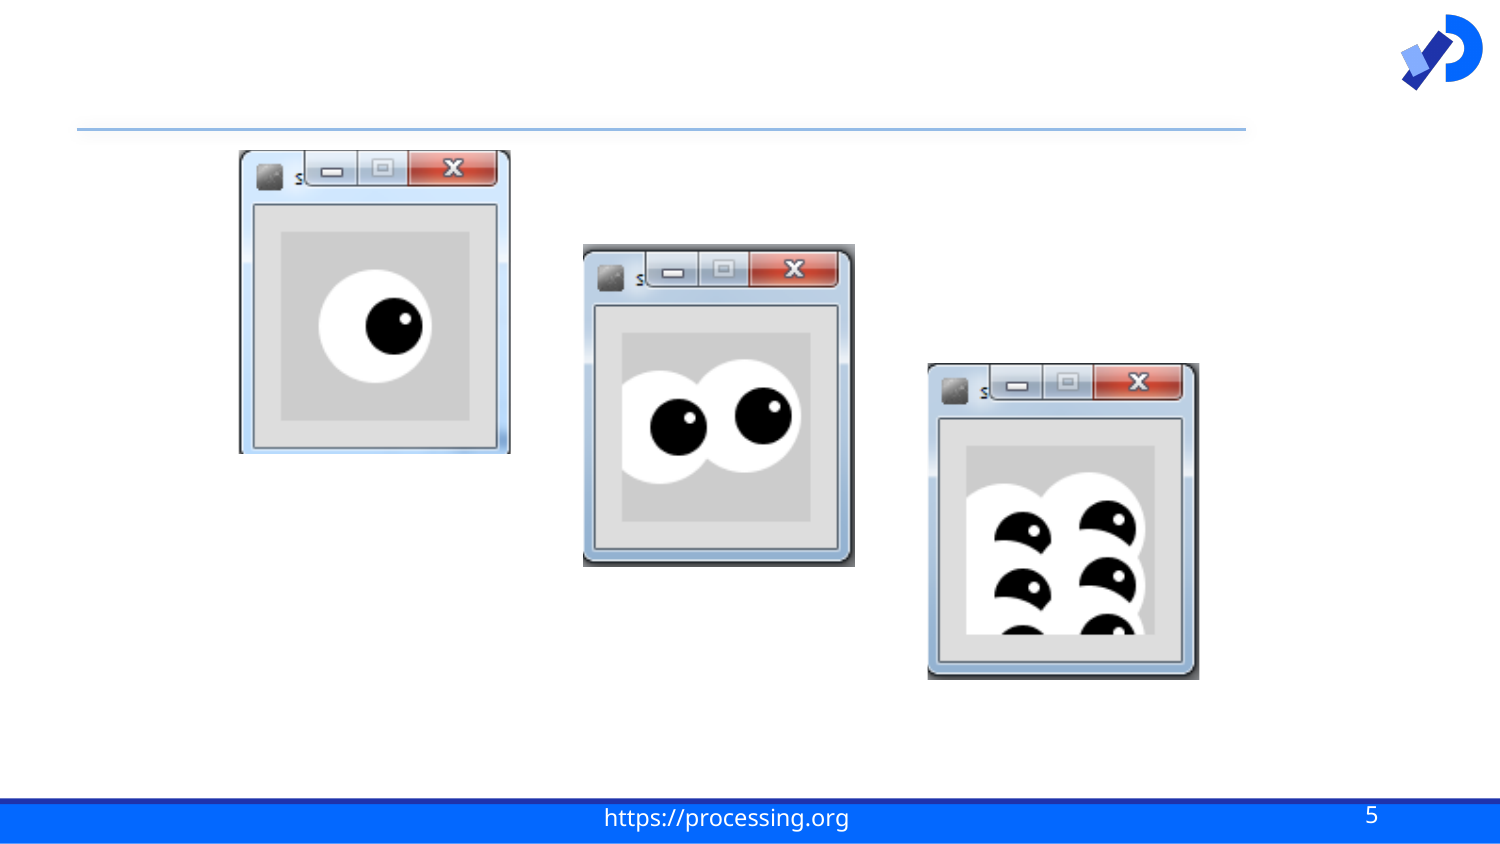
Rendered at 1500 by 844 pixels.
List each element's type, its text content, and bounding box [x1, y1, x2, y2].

picture [927, 363, 1200, 680]
picture [582, 244, 856, 567]
footer https://processing.org [527, 801, 927, 842]
slide_number 5 [1074, 794, 1388, 843]
picture [238, 149, 511, 454]
picture [1398, 9, 1485, 96]
